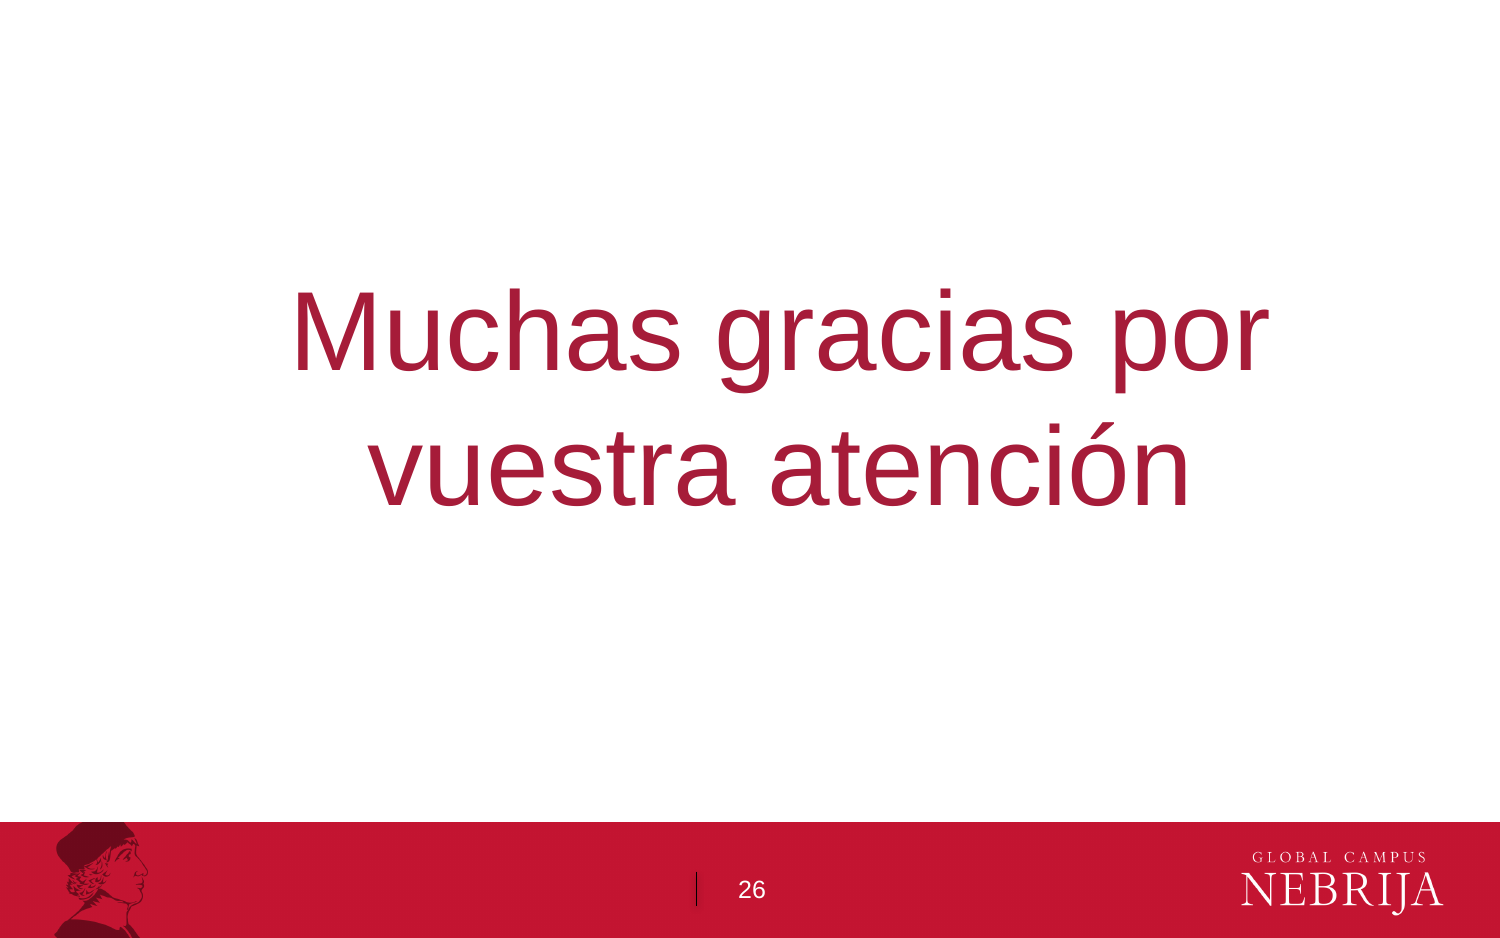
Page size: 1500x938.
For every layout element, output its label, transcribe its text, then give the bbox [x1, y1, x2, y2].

text_box Muchas gracias por vuestra atención [249, 250, 1312, 536]
picture [0, 822, 1500, 938]
